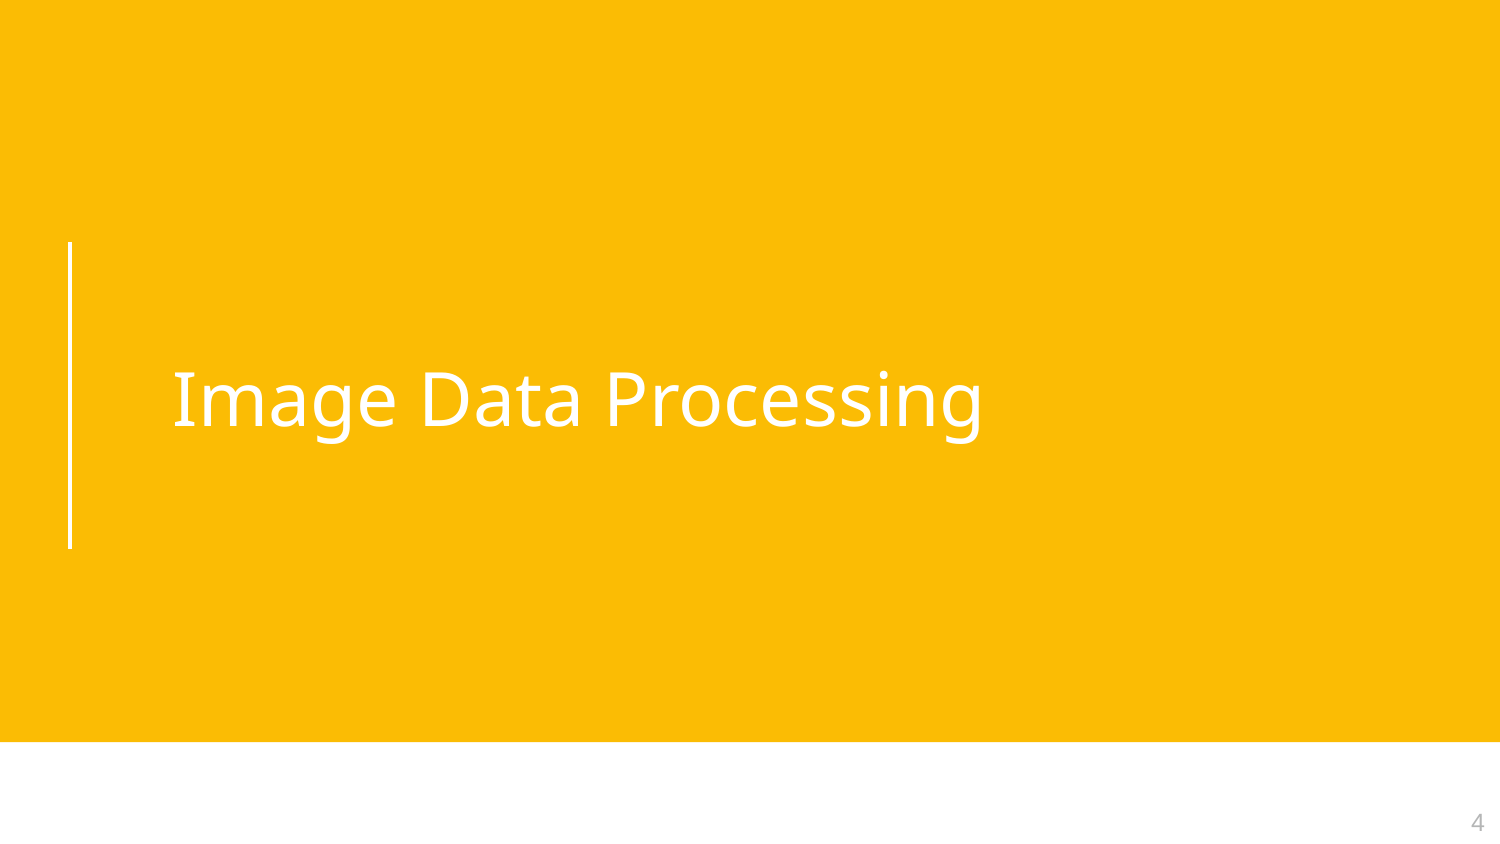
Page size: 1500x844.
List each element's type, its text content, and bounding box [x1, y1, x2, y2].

slide_number 4 [1162, 798, 1500, 844]
title Image Data Processing [157, 336, 1450, 477]
